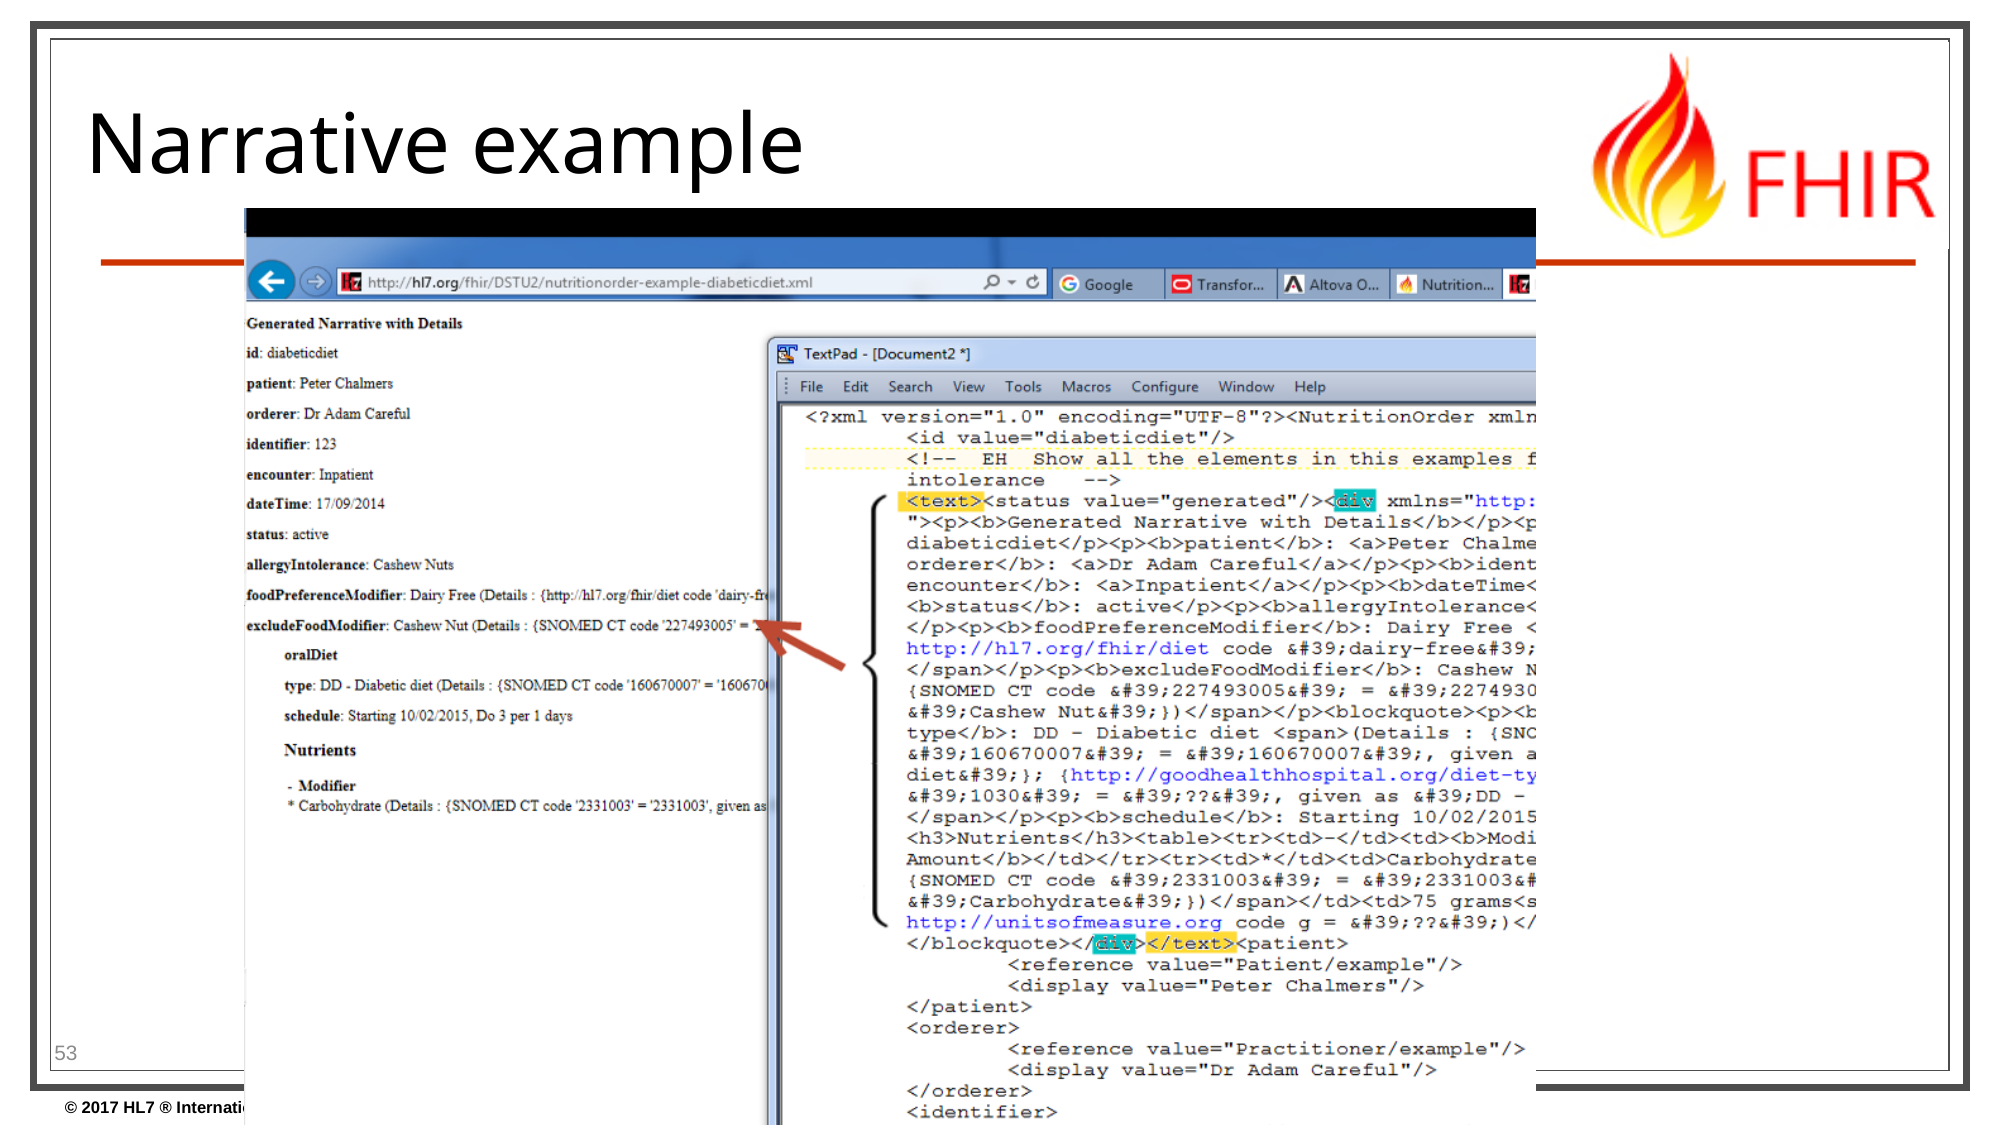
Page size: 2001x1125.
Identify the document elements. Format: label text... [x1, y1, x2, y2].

picture [1578, 42, 1949, 249]
slide_number 53 [39, 1034, 197, 1071]
title Narrative example [70, 54, 1504, 244]
picture [243, 207, 1536, 1125]
